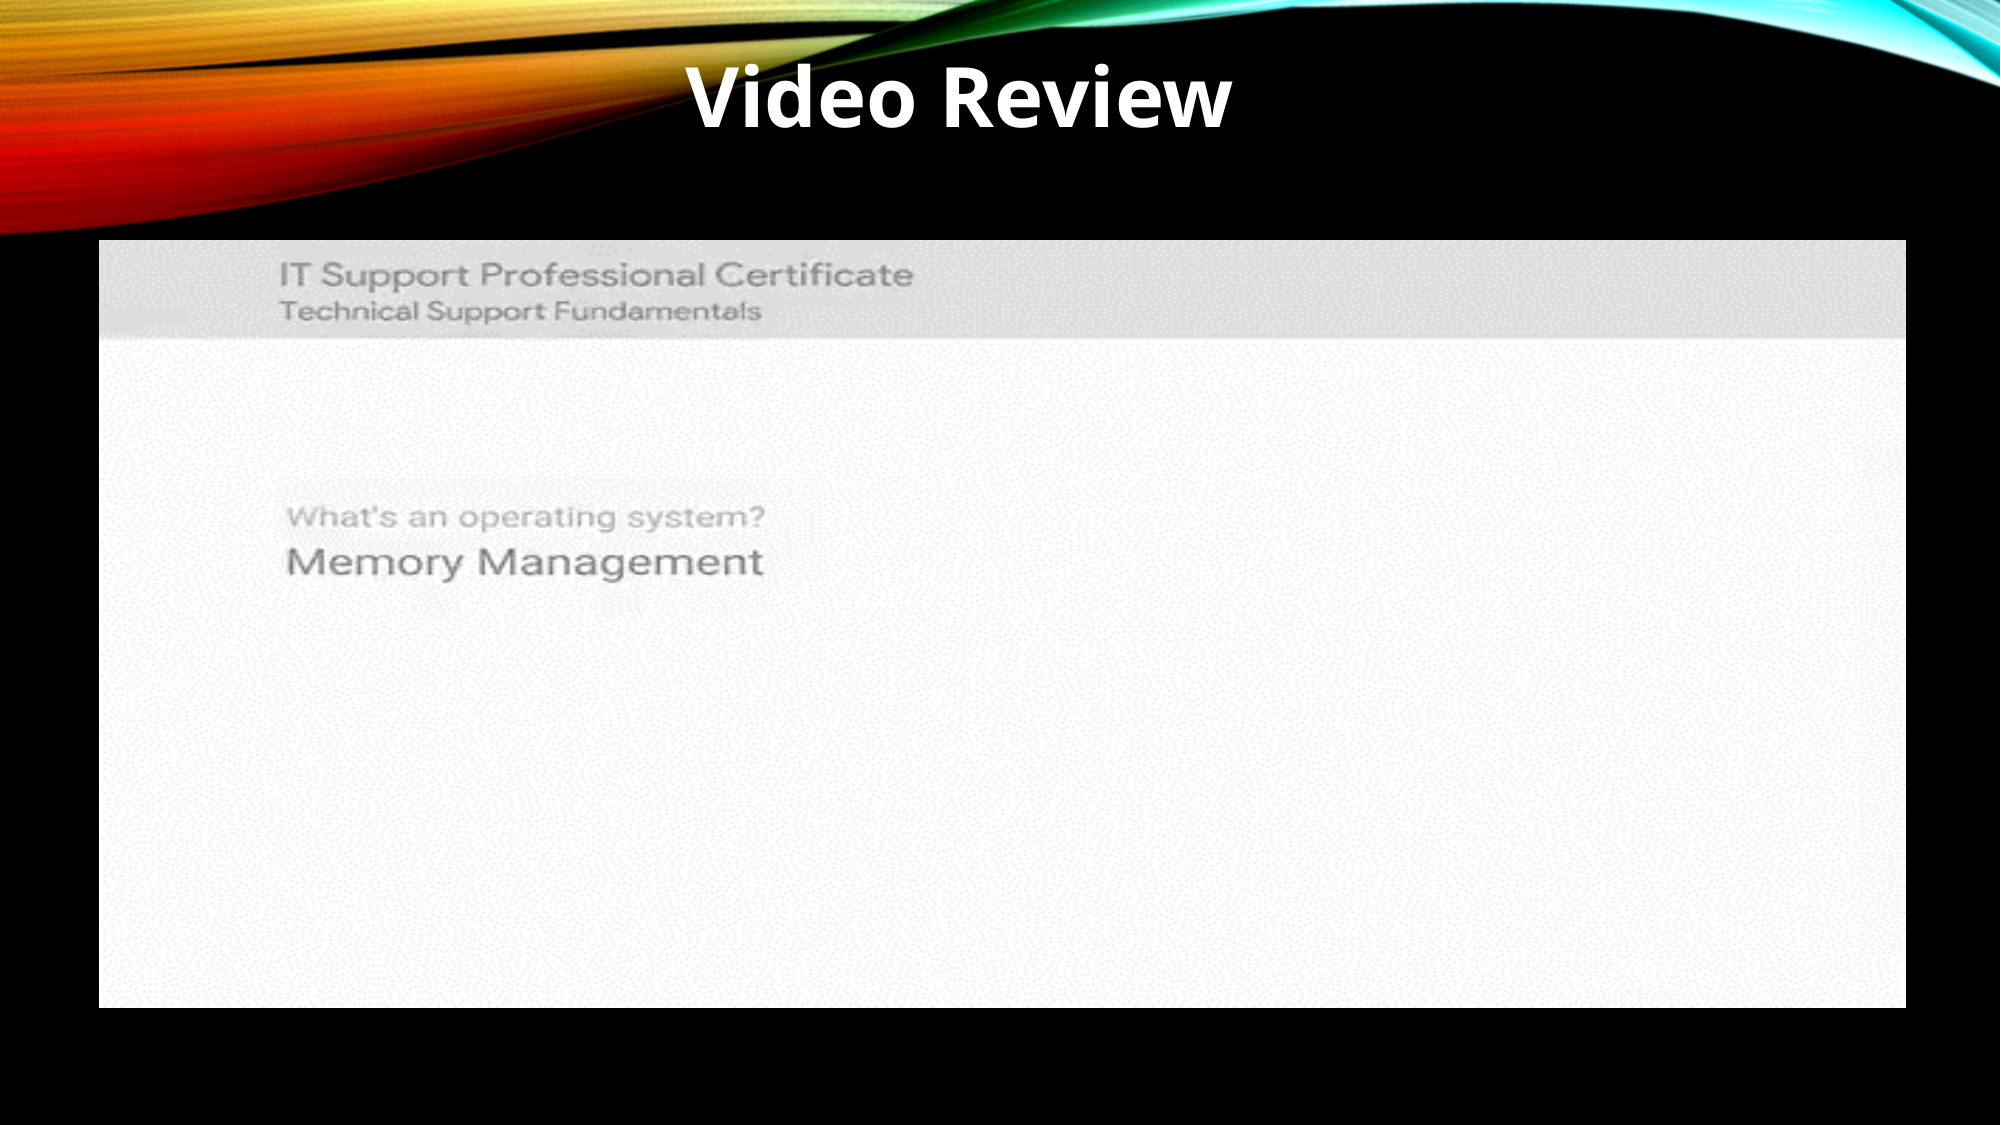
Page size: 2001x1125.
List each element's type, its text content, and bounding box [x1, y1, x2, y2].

title Video Review [134, 48, 1785, 207]
picture [0, 0, 2000, 237]
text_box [98, 239, 1907, 1009]
